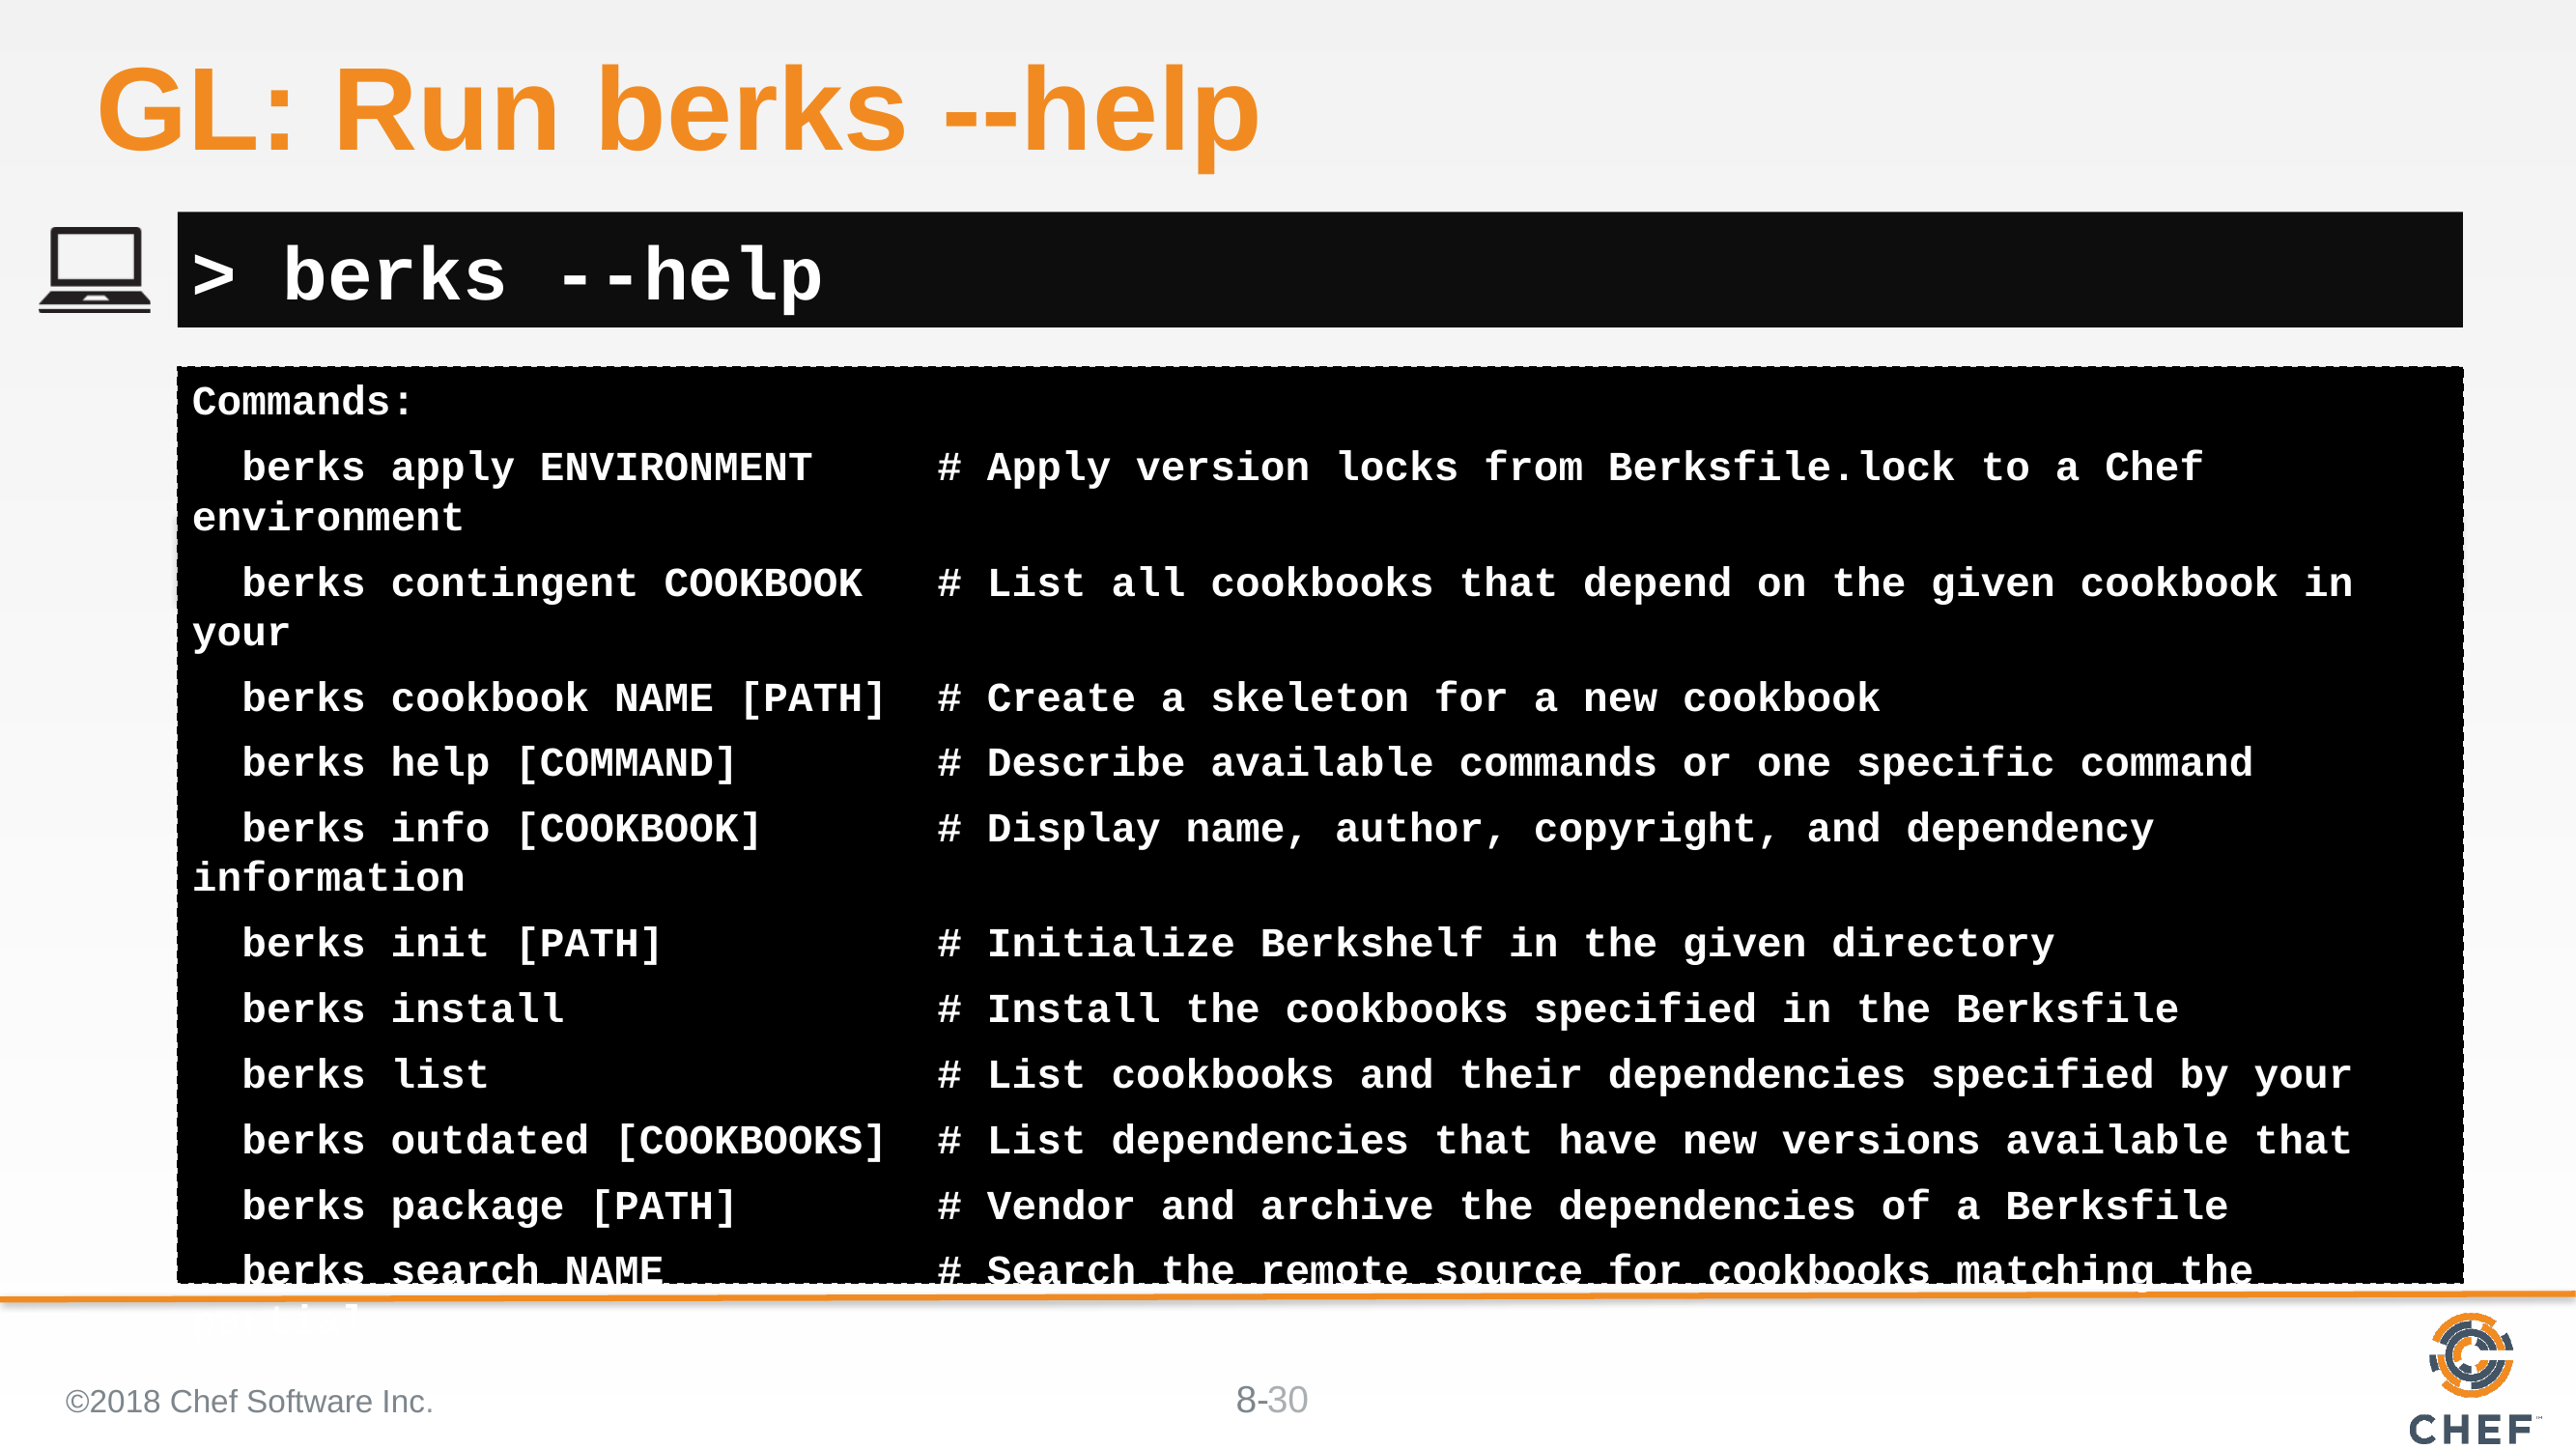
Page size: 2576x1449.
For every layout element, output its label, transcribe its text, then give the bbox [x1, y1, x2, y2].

footer ©2018 Chef Software Inc. [51, 1359, 952, 1440]
list > berks --help [177, 212, 2463, 327]
title GL: Run berks --help [96, 48, 2463, 180]
picture [2399, 1297, 2550, 1449]
list Commands: berks apply ENVIRONMENT # Apply version locks from Berksfile.lock to a Chef environment berks contingent COOKBOOK # List all cookbooks that depend on the given cookbook in your berks cookbook NAME [PATH] # Create a skeleton for a new cookbook berks help [COMMAND] # Describe available commands or one specific command berks info [COOKBOOK] # Display name, author, copyright, and dependency information berks init [PATH] # Initialize Berkshelf in the given directory berks install # Install the cookbooks specified in the Berksfile berks list # List cookbooks and their dependencies specified by your berks outdated [COOKBOOKS] # List dependencies that have new versions available that berks package [PATH] # Vendor and archive the dependencies of a Berksfile berks search NAME # Search the remote source for cookbooks matching the partial [177, 366, 2464, 1284]
slide_number 30 [998, 1359, 1578, 1437]
